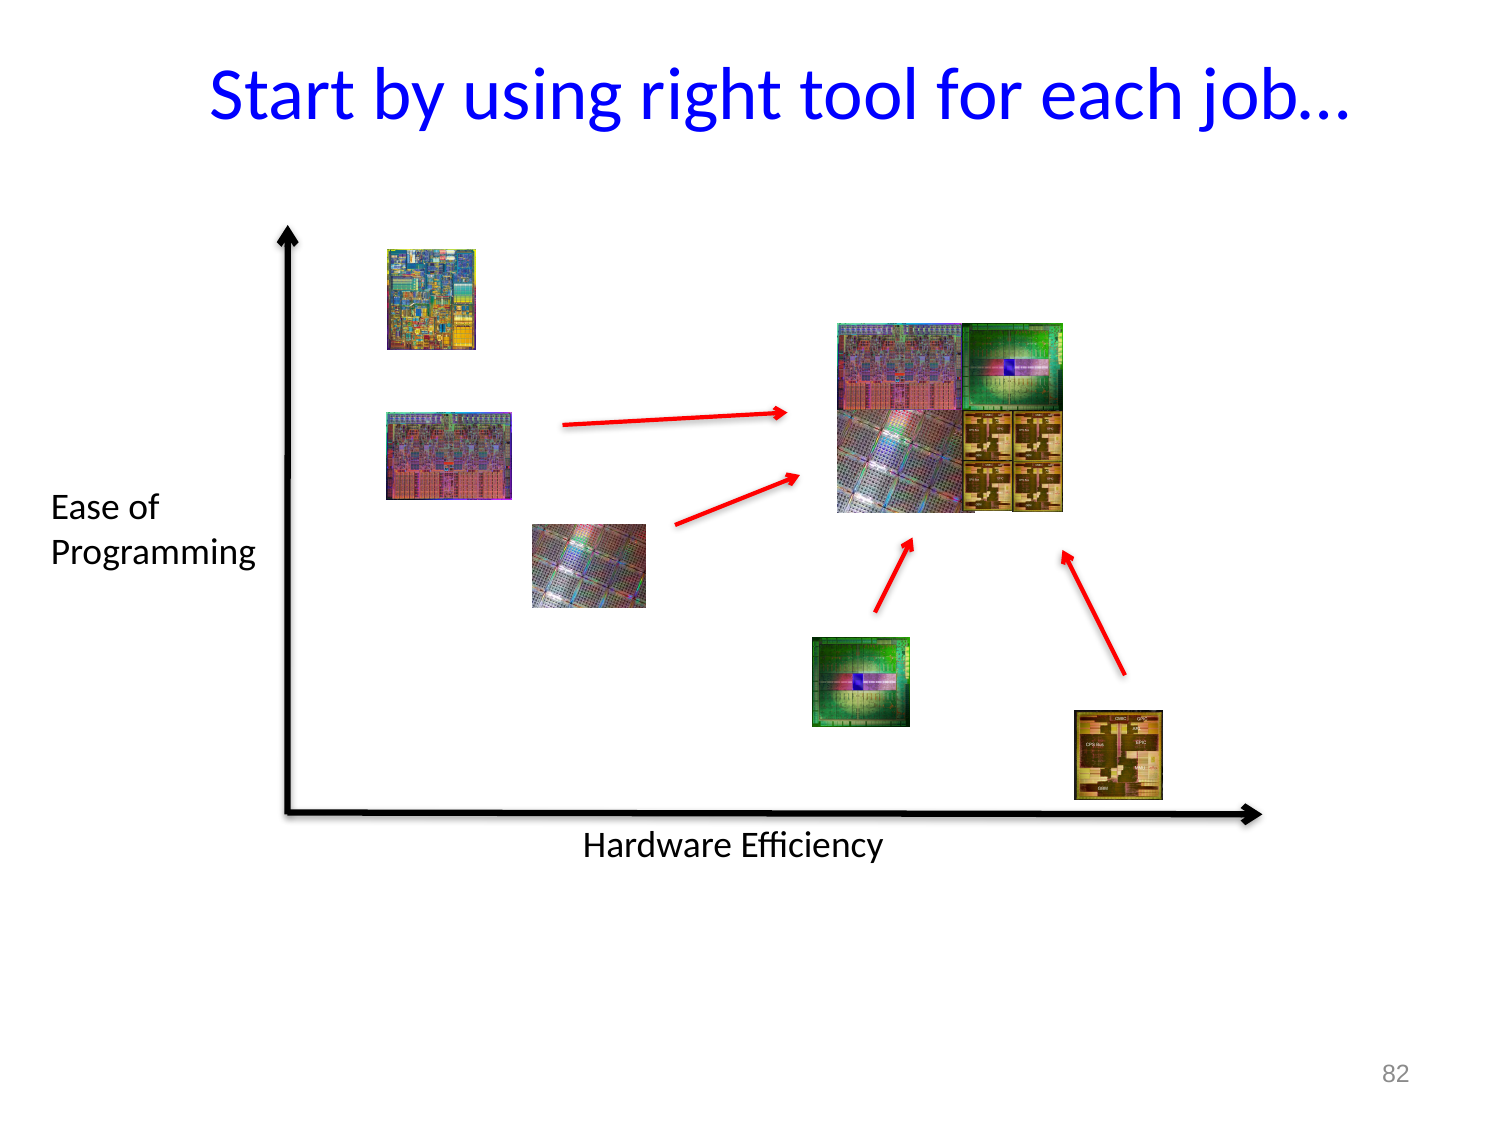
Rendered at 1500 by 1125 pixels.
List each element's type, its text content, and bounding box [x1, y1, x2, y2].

picture [812, 637, 910, 727]
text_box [674, 474, 801, 526]
text_box Ease of Programming [36, 527, 272, 580]
text_box Hardware Efficiency [568, 824, 899, 873]
text_box Start by using right tool for each job… [195, 37, 1367, 143]
picture [386, 412, 513, 500]
slide_number 82 [1074, 1042, 1425, 1103]
picture [387, 249, 476, 351]
picture [532, 524, 646, 609]
picture [1074, 710, 1163, 800]
text_box W1 [568, 817, 899, 821]
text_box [562, 412, 788, 426]
text_box Ease of Programming [36, 474, 272, 518]
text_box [855, 555, 932, 594]
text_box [1030, 581, 1157, 645]
picture [837, 323, 1063, 513]
